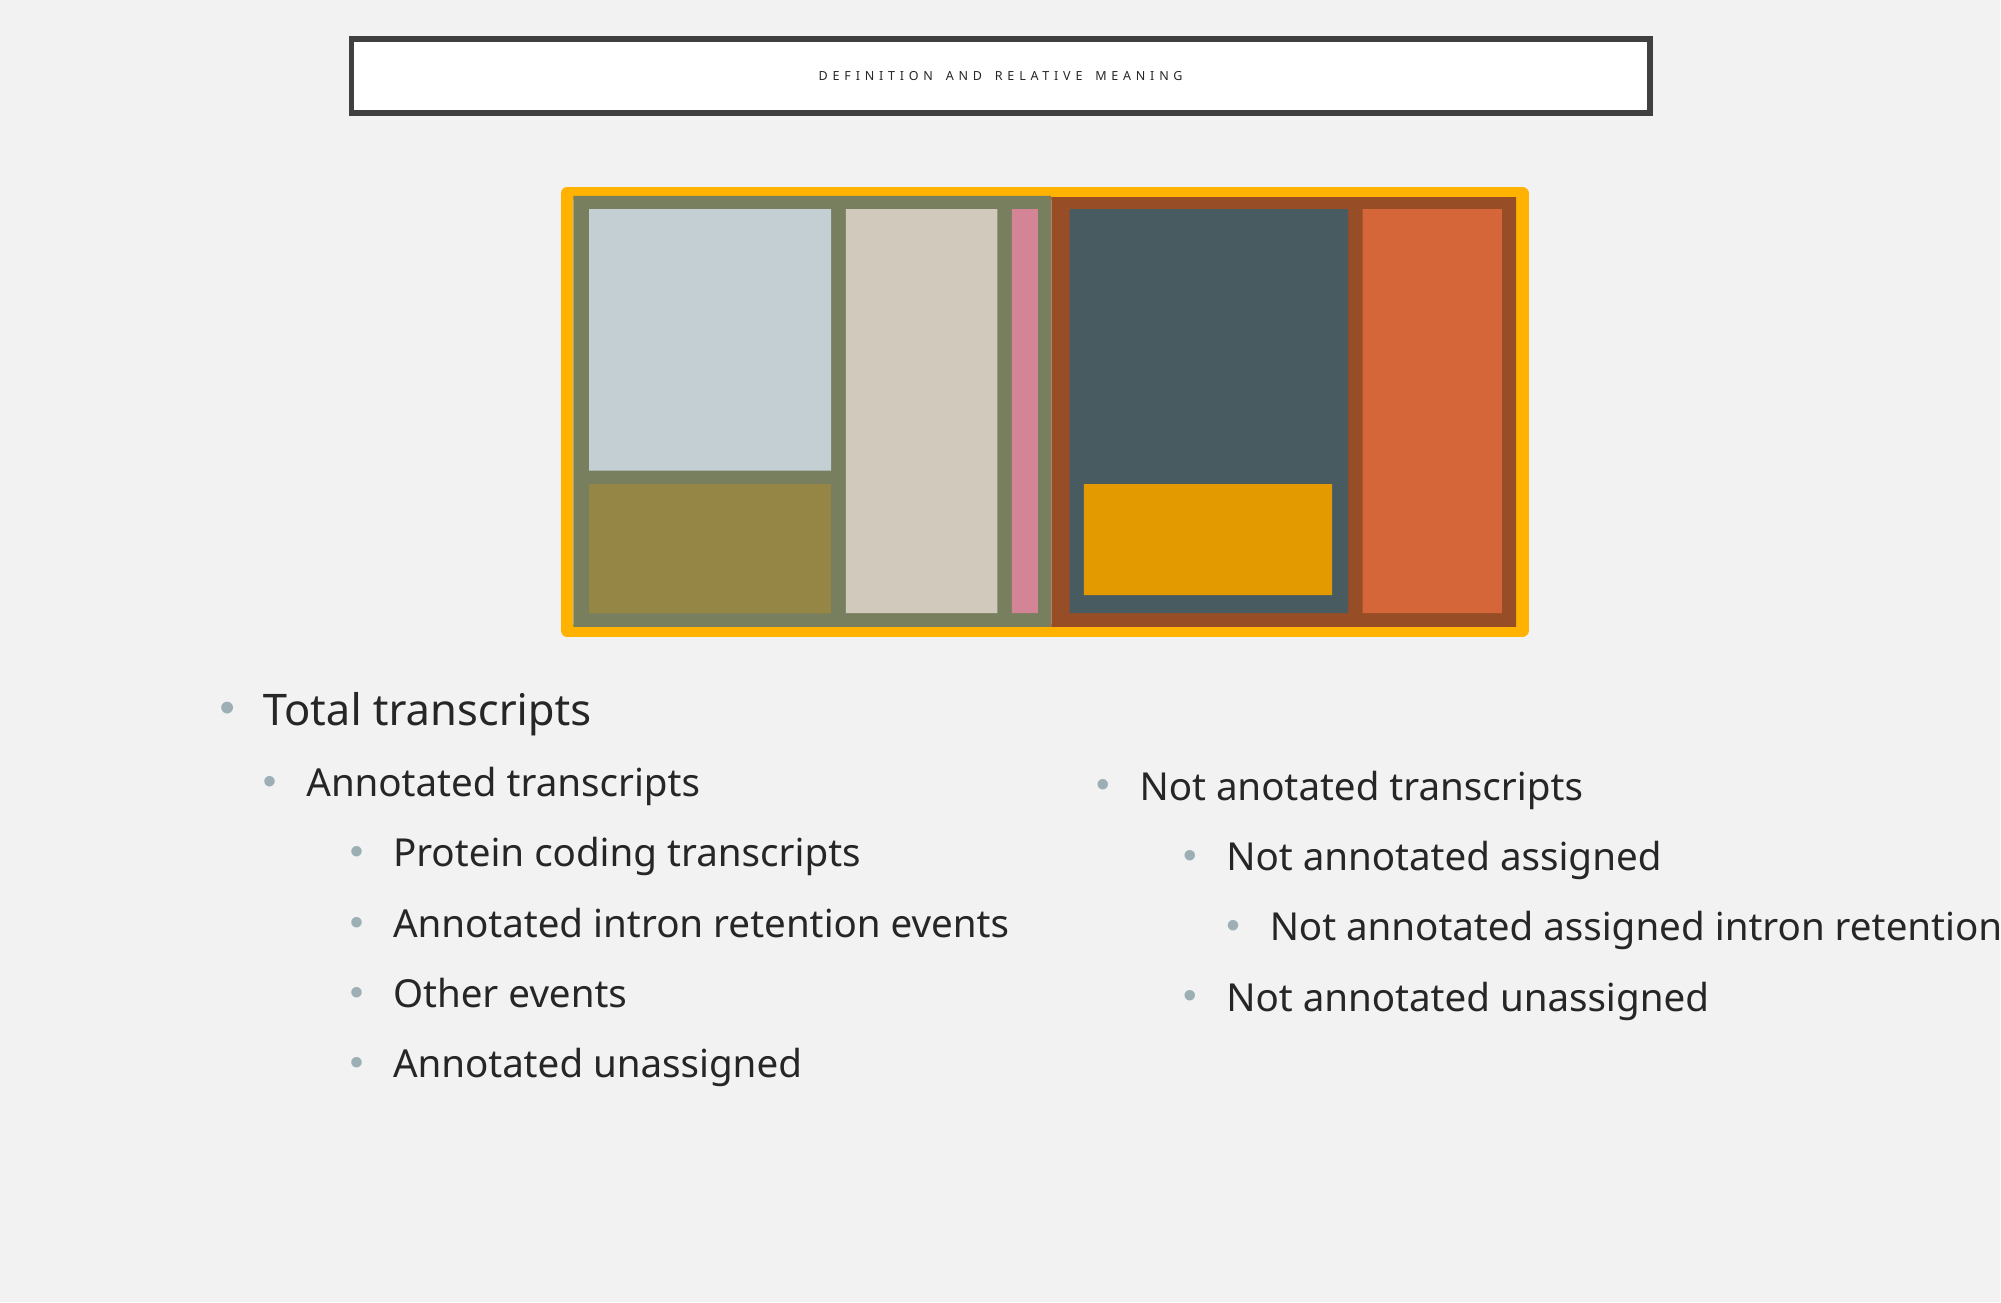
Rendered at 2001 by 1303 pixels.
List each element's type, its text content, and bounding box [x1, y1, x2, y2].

text_box [1361, 208, 1503, 614]
text_box [845, 208, 998, 614]
text_box [588, 483, 832, 614]
text_box Not anotated transcripts Not annotated assigned Not annotated assigned intron retention Not annotated unassigned [1037, 754, 2000, 1303]
text_box [1011, 208, 1039, 614]
text_box [1083, 483, 1333, 596]
title Definition and relative meaning [349, 36, 1653, 116]
text_box [1069, 208, 1349, 614]
text_box [588, 208, 832, 472]
list Total transcripts Annotated transcripts Protein coding transcripts Annotated intron retention events Other events Annotated unassigned [204, 674, 1504, 1264]
text_box [566, 192, 1523, 631]
text_box [1050, 196, 1517, 628]
text_box [572, 195, 1052, 628]
